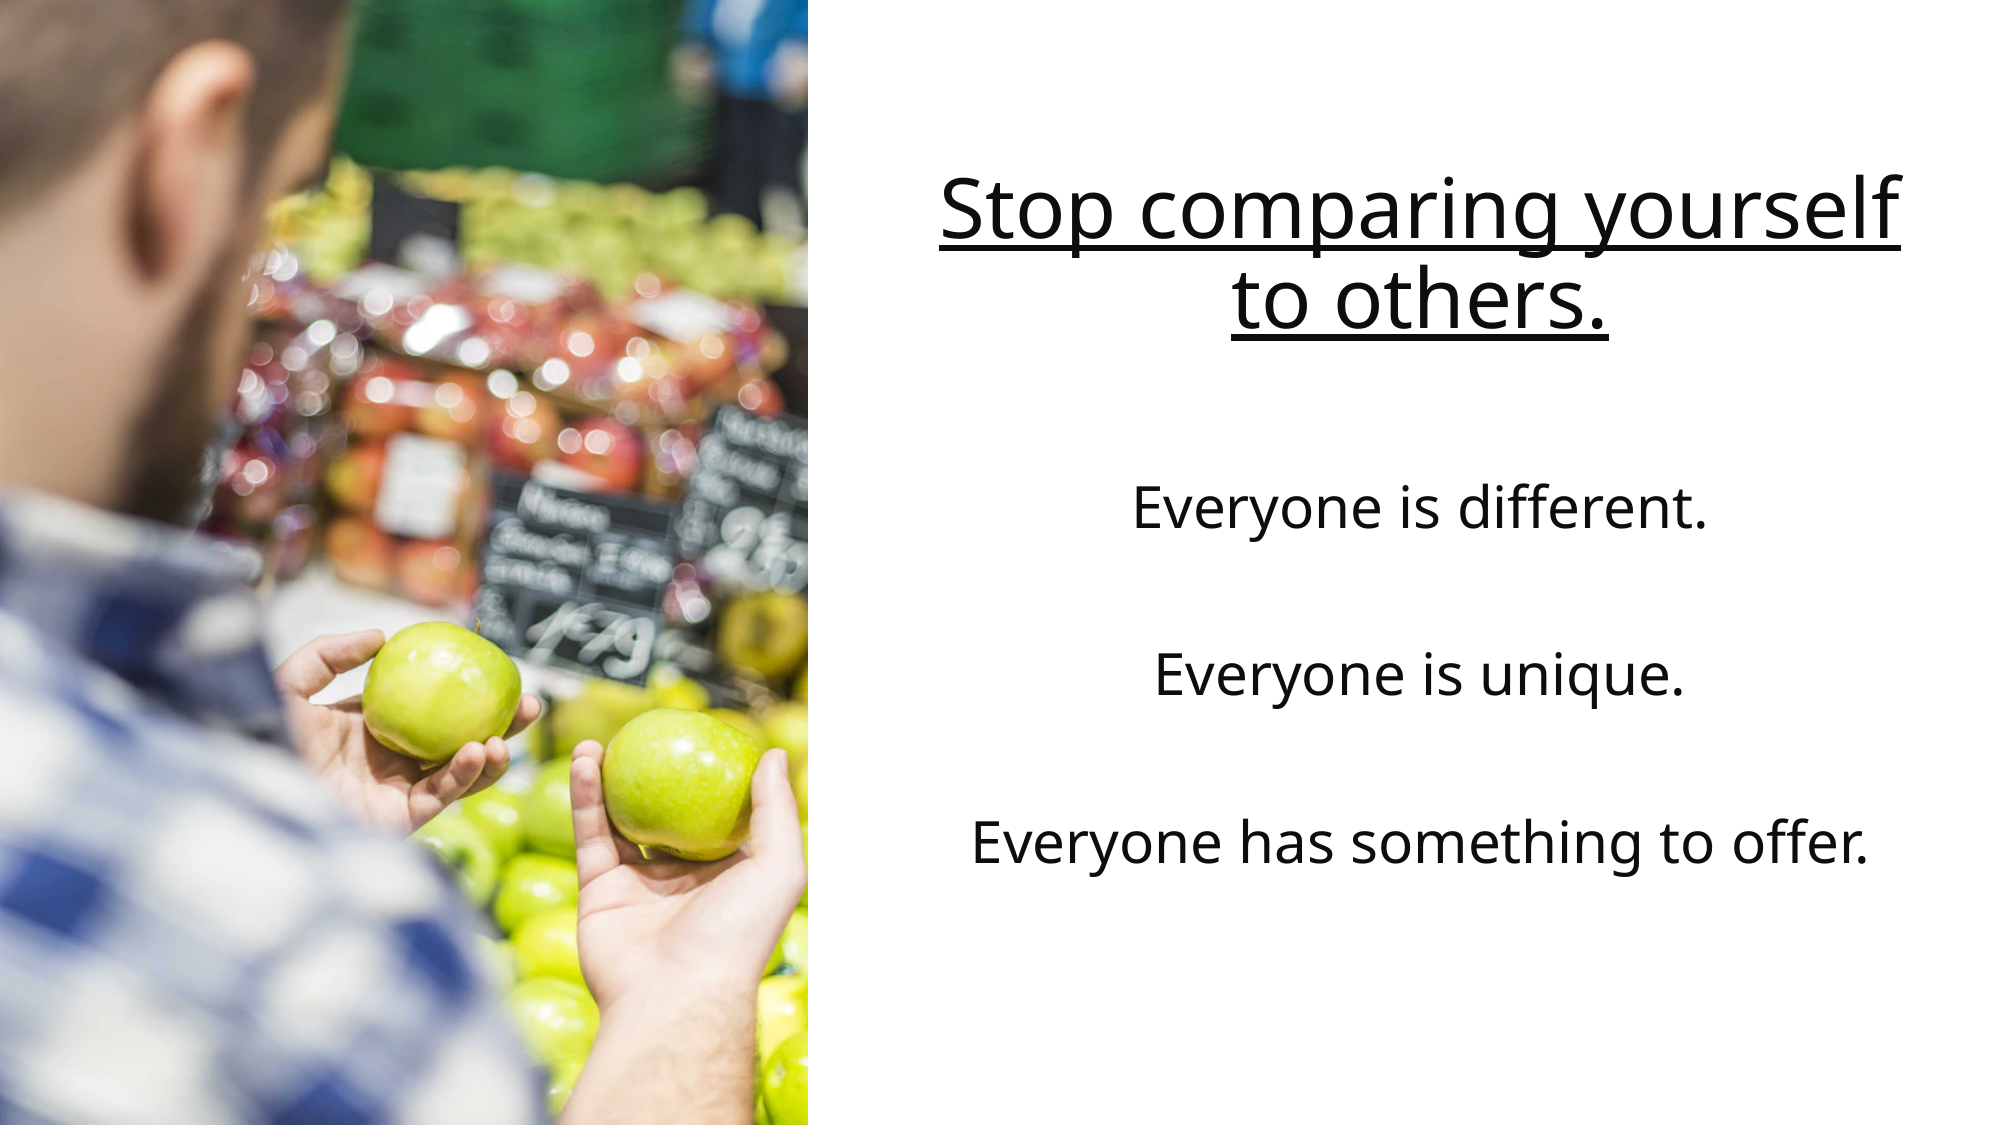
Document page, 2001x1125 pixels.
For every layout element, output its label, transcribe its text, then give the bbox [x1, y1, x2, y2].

text_box Stop comparing yourself to others. Everyone is different. Everyone is unique. Everyone has something to offer. [906, 158, 1934, 411]
picture [0, 0, 808, 1125]
